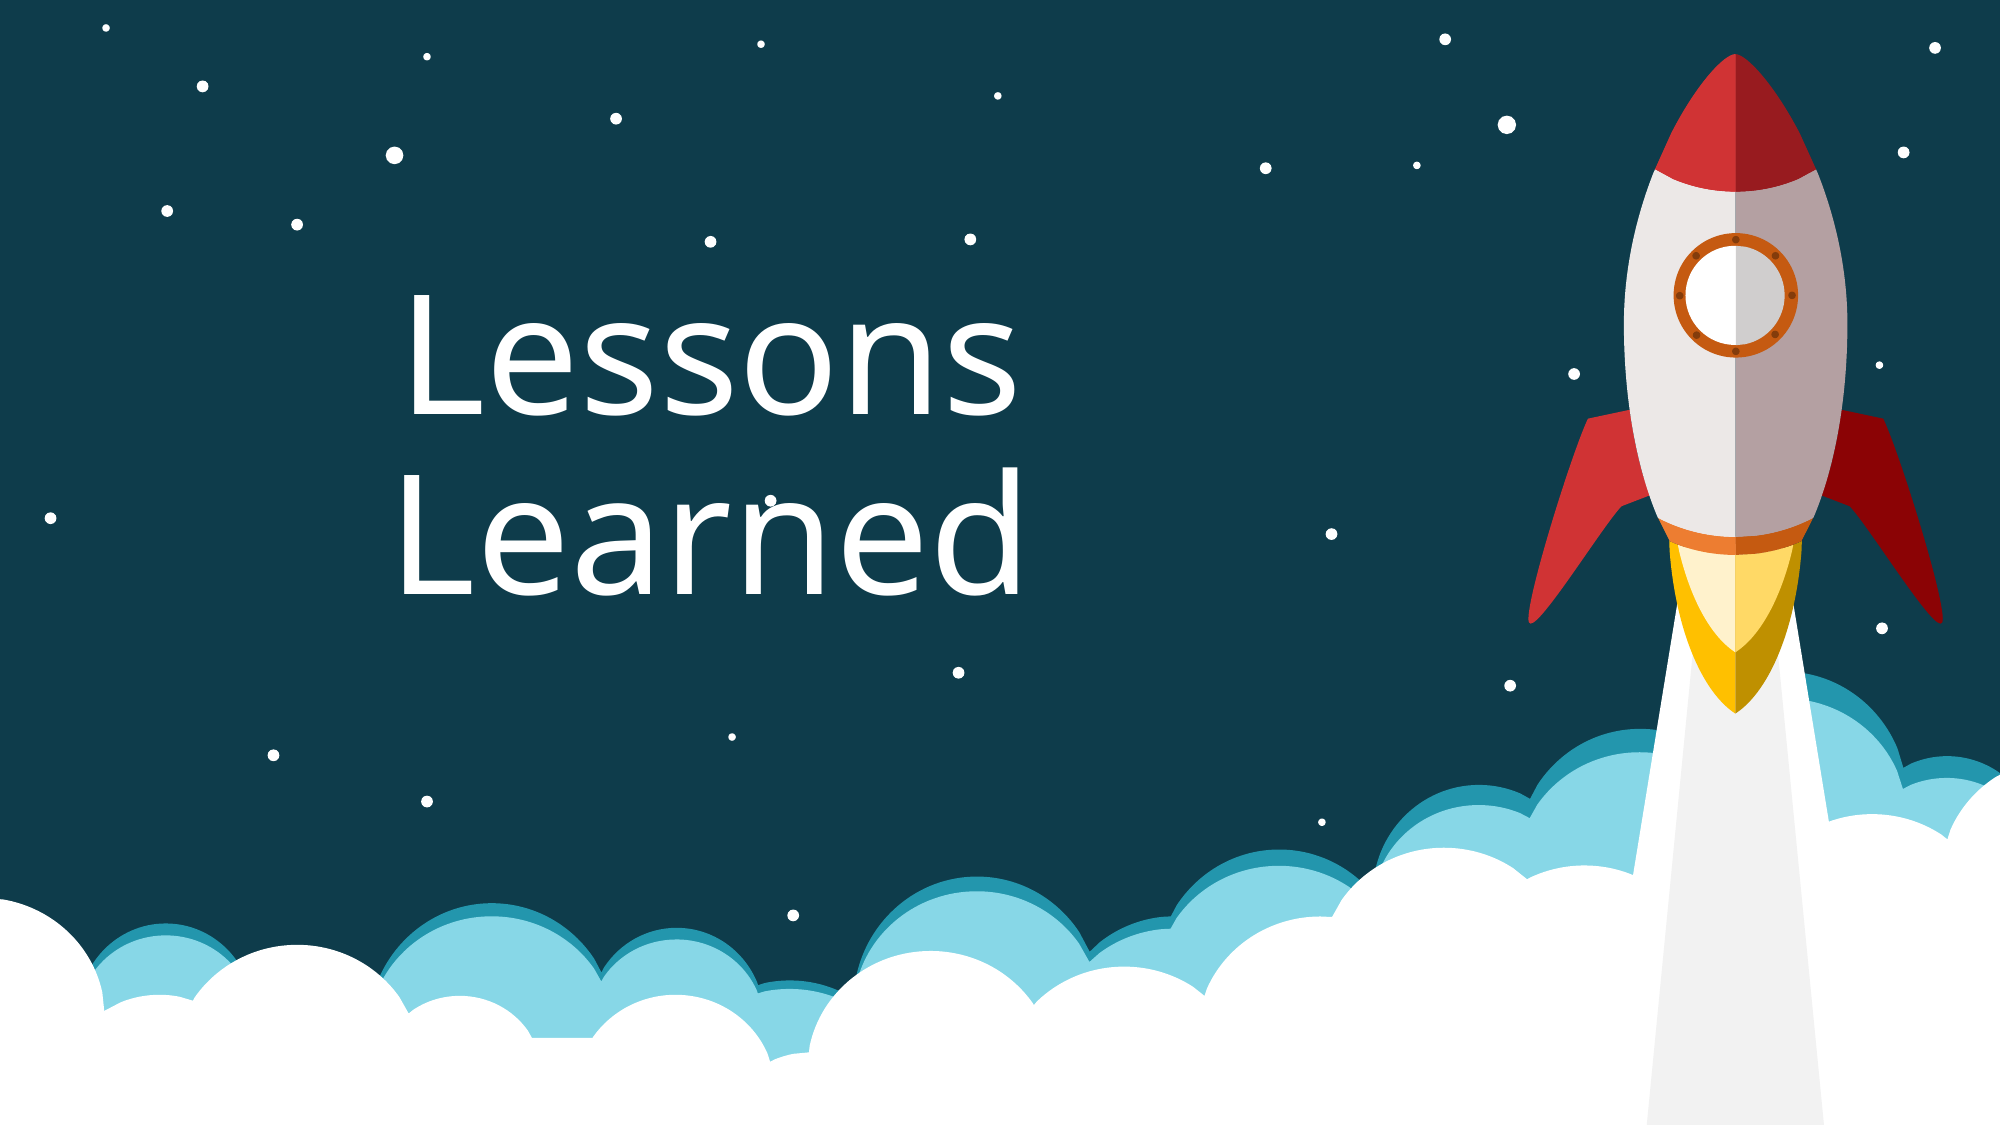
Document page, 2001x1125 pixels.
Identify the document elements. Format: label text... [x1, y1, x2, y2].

text_box Lessons Learned [114, 420, 1308, 639]
